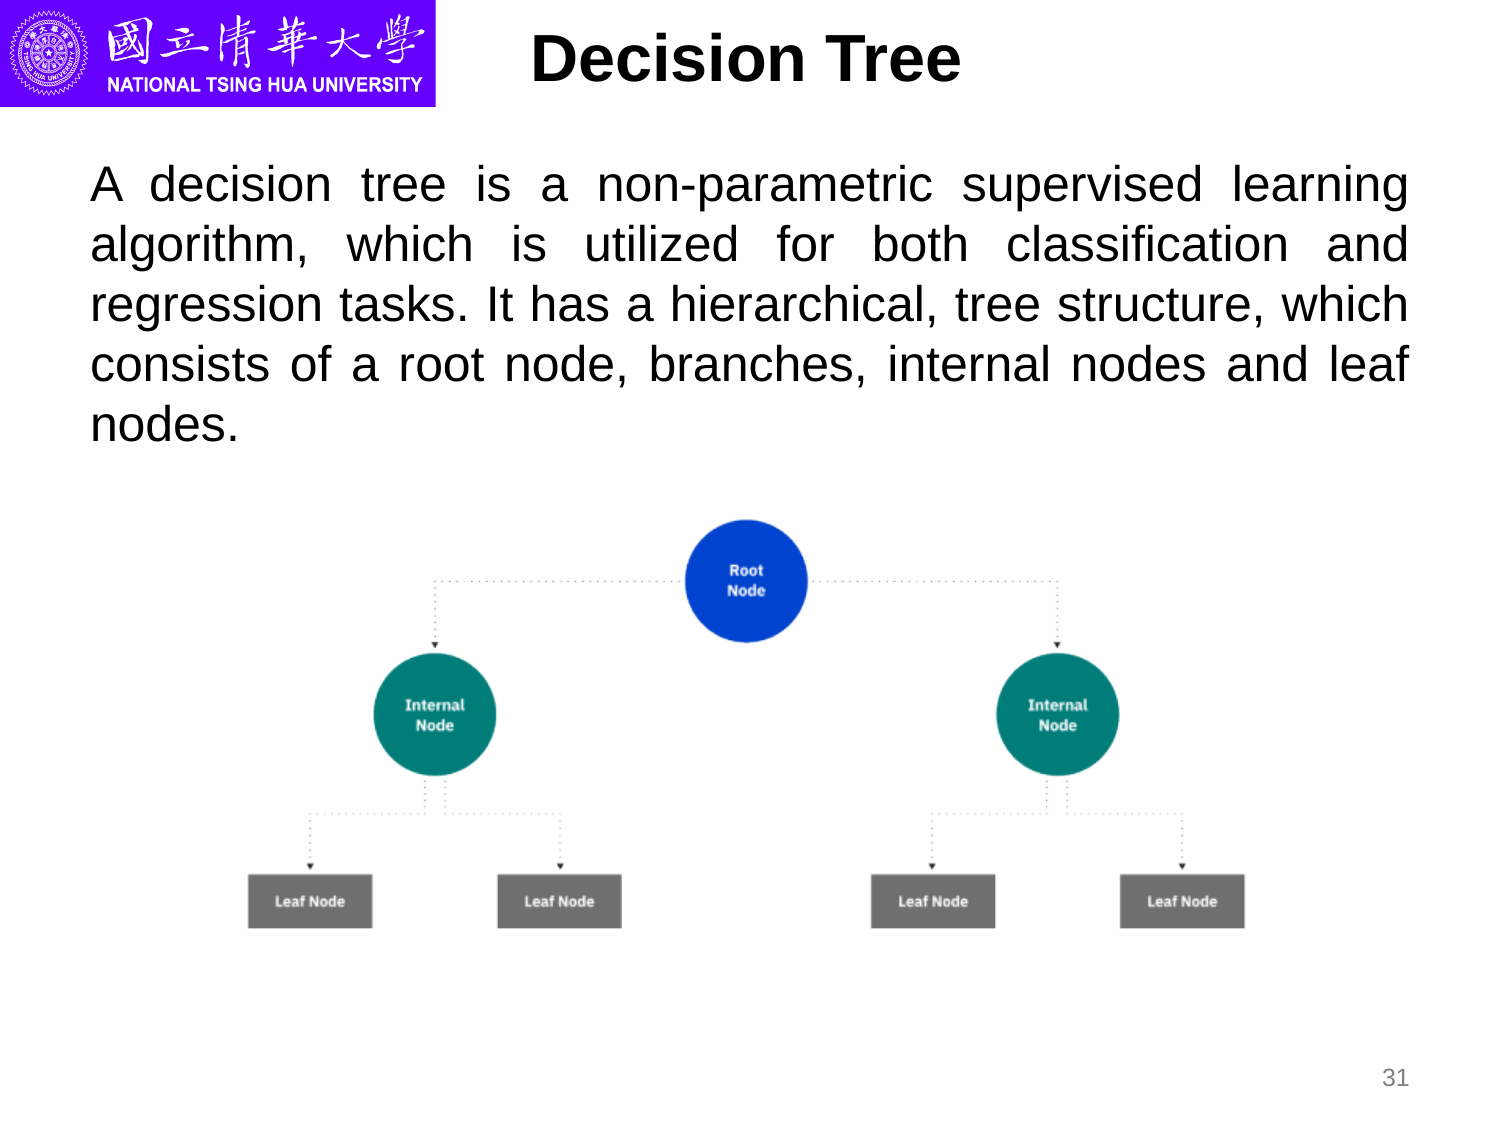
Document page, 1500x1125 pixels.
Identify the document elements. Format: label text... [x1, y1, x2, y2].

picture [246, 447, 1254, 1014]
slide_number 31 [1308, 1050, 1425, 1103]
picture [0, 0, 436, 107]
list A decision tree is a non-parametric supervised learning algorithm, which is utilized for both classification and regression tasks. It has a hierarchical, tree structure, which consists of a root node, branches, internal nodes and leaf nodes. [75, 144, 1425, 1032]
title Decision Tree [515, 0, 1425, 107]
